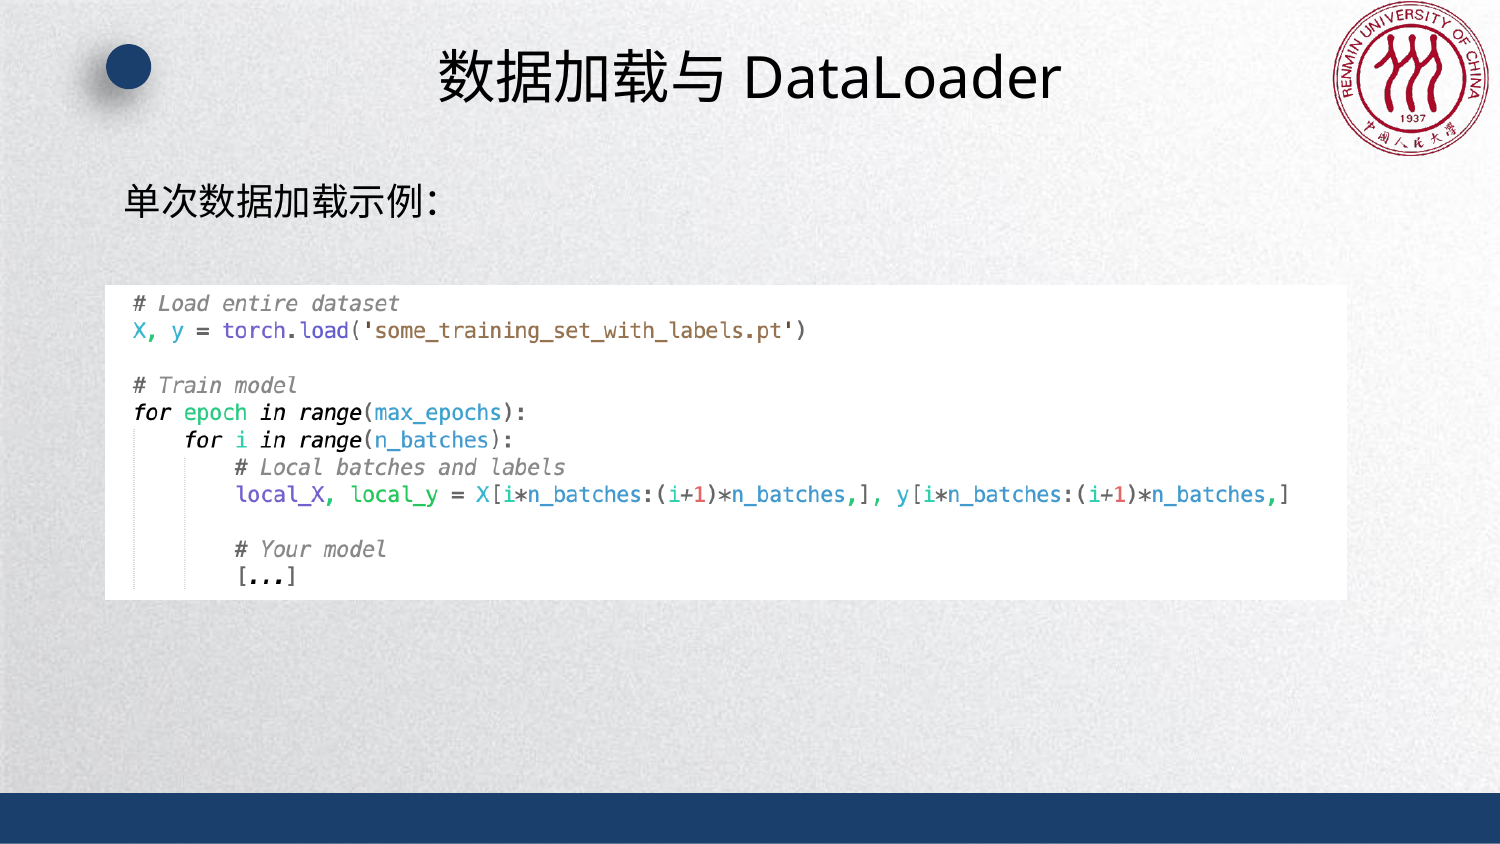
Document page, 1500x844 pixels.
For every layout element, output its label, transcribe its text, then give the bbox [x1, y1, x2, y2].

text_box 单次数据加载示例： [108, 170, 485, 231]
picture [0, 0, 1500, 793]
title 数据加载与DataLoader [75, 33, 1425, 116]
